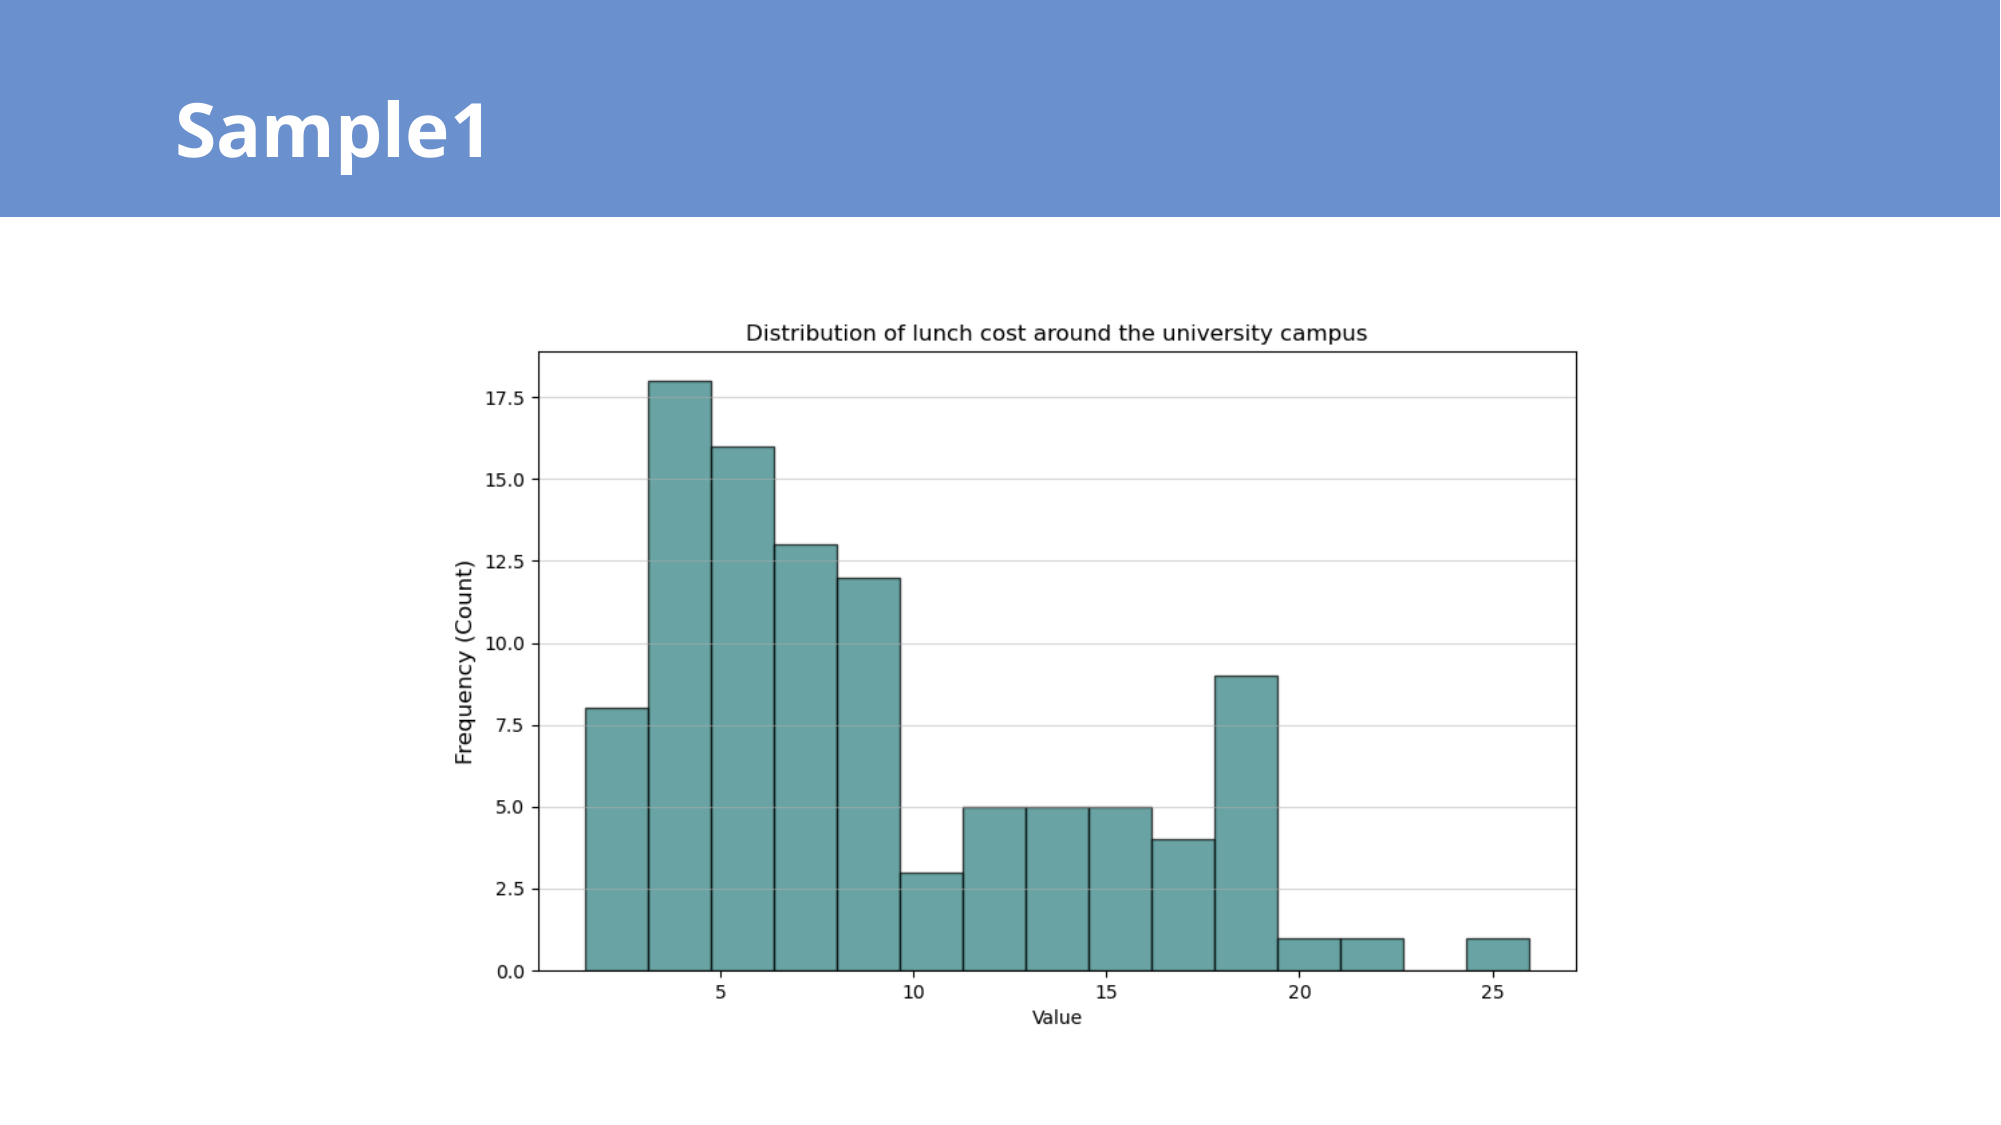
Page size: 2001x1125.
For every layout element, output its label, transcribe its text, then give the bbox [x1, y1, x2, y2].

picture [371, 255, 1710, 1060]
text_box [0, 0, 2000, 217]
text_box Sample1 [160, 74, 1837, 180]
